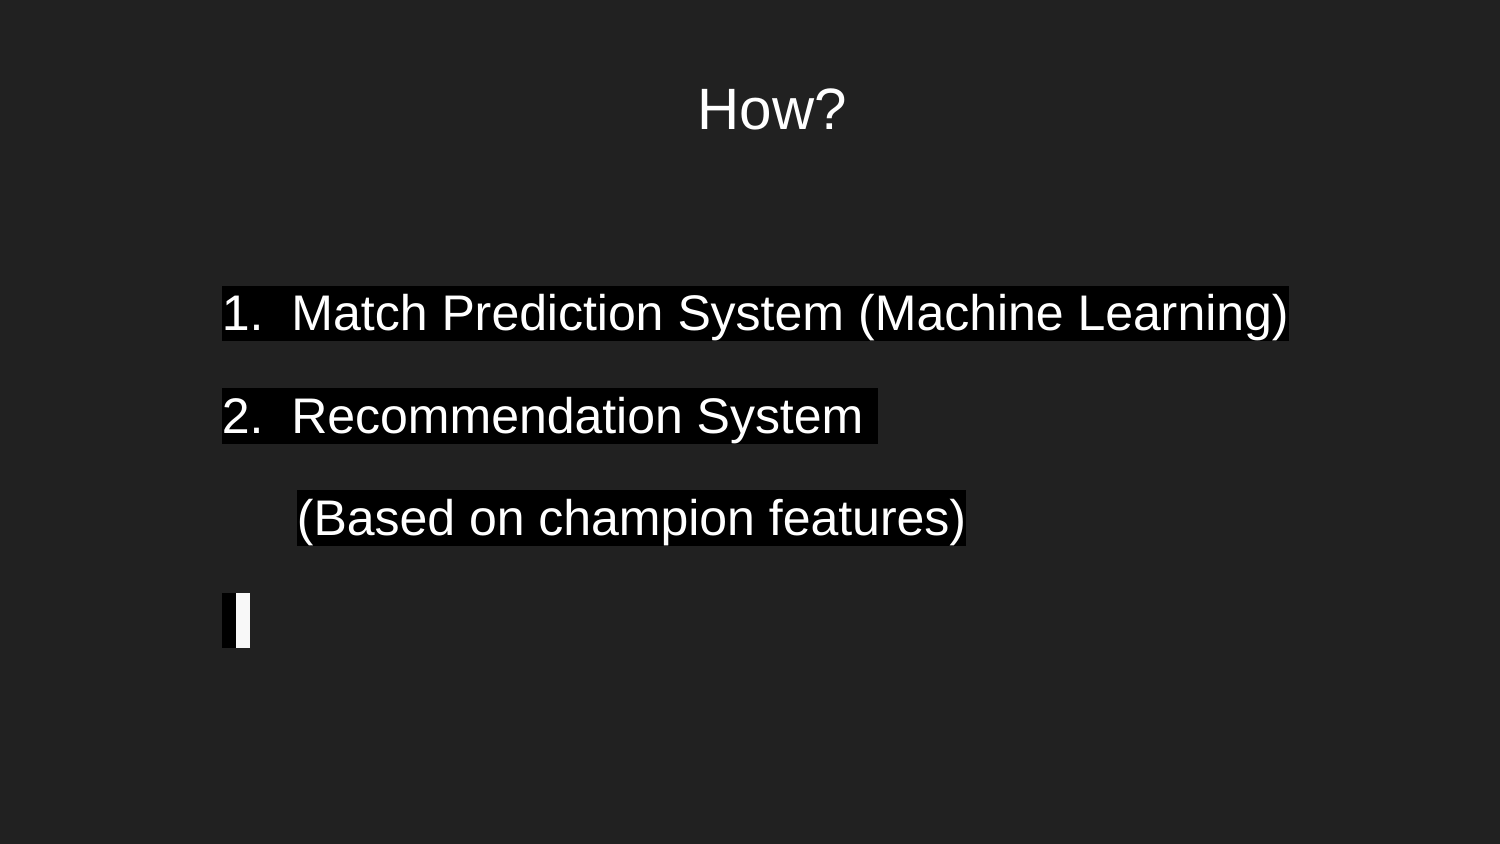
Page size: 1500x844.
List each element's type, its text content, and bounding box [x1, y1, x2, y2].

title How? [194, 55, 1350, 206]
list 1. Match Prediction System (Machine Learning) 2. Recommendation System (Based on champion features) [206, 256, 1362, 735]
